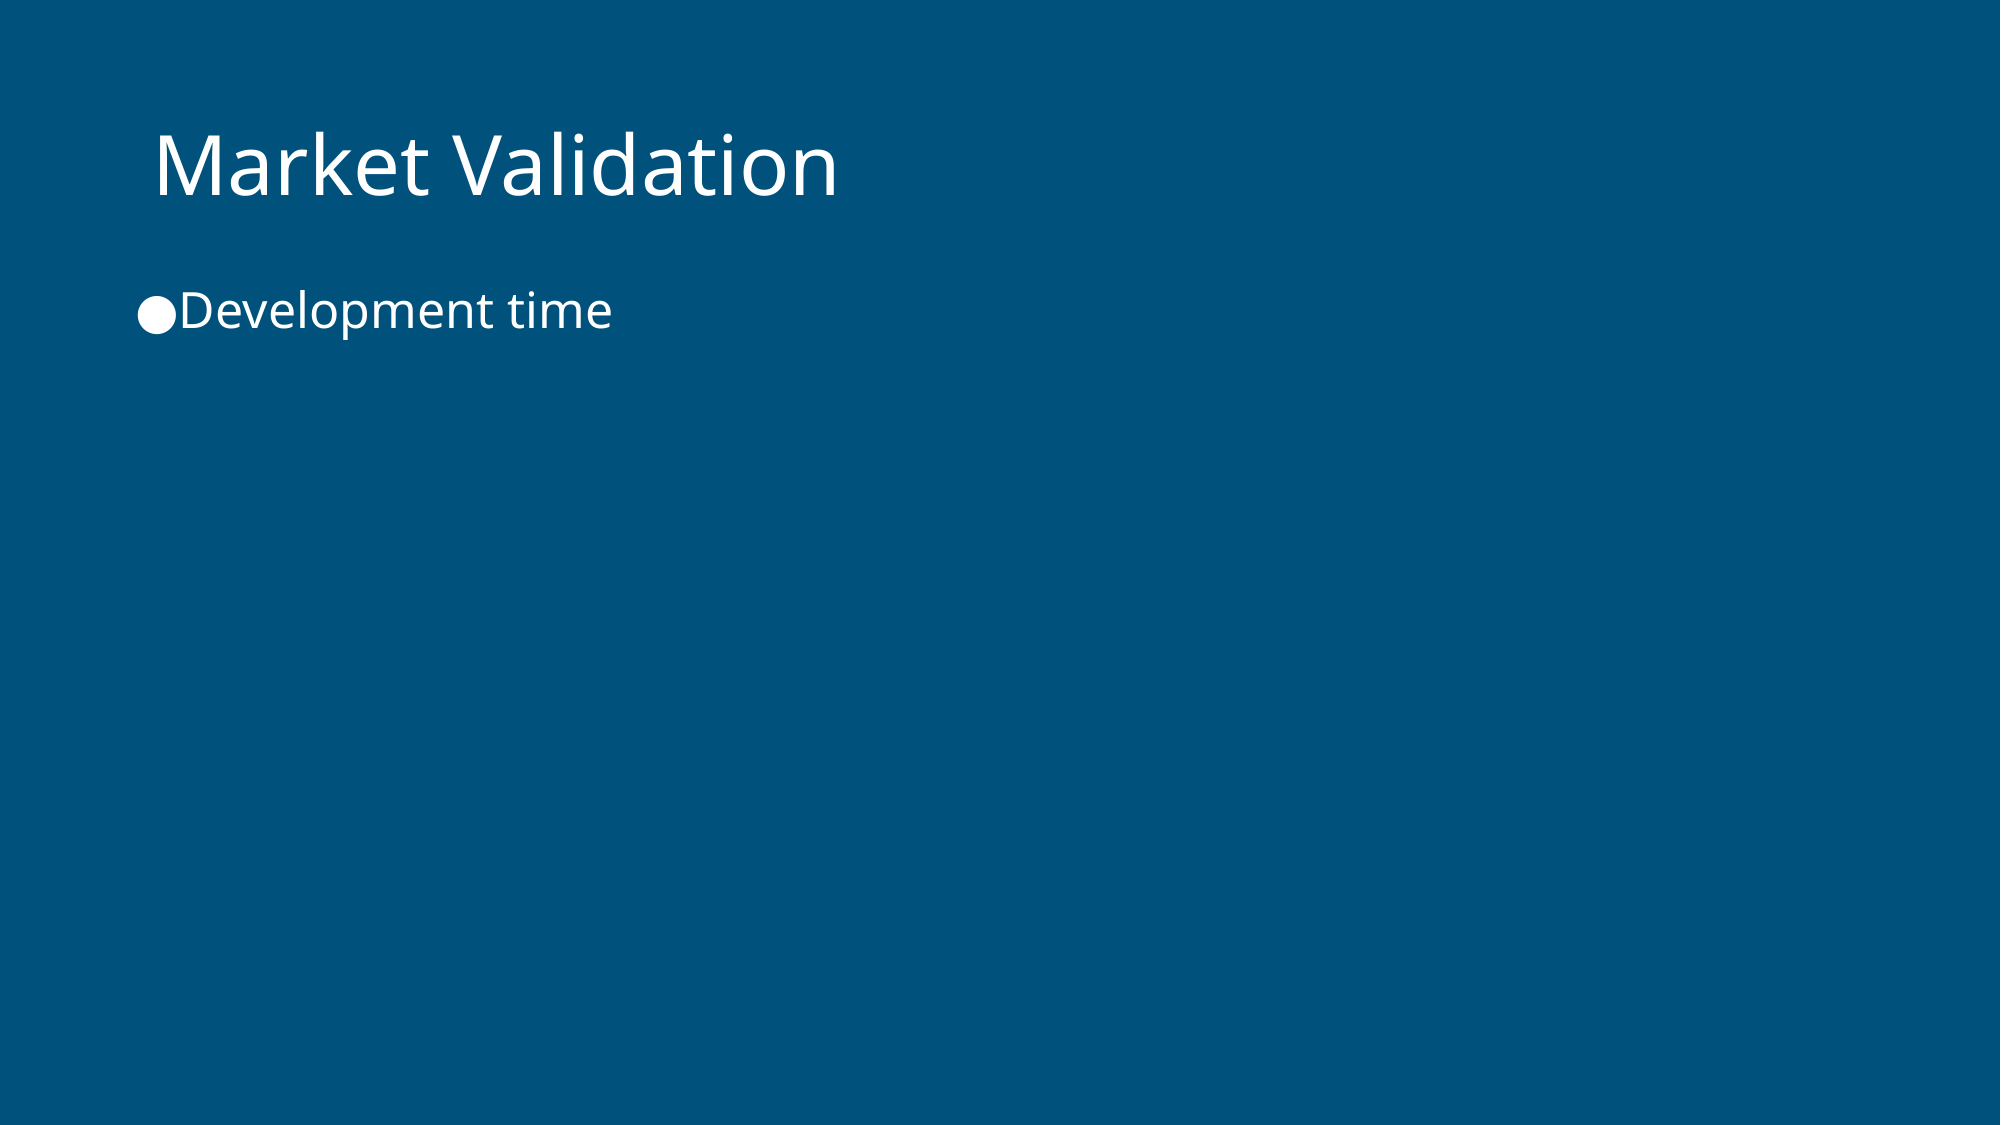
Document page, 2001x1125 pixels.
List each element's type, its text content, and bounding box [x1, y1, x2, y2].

title Market Validation [137, 59, 1863, 278]
list Development time [120, 277, 1846, 992]
